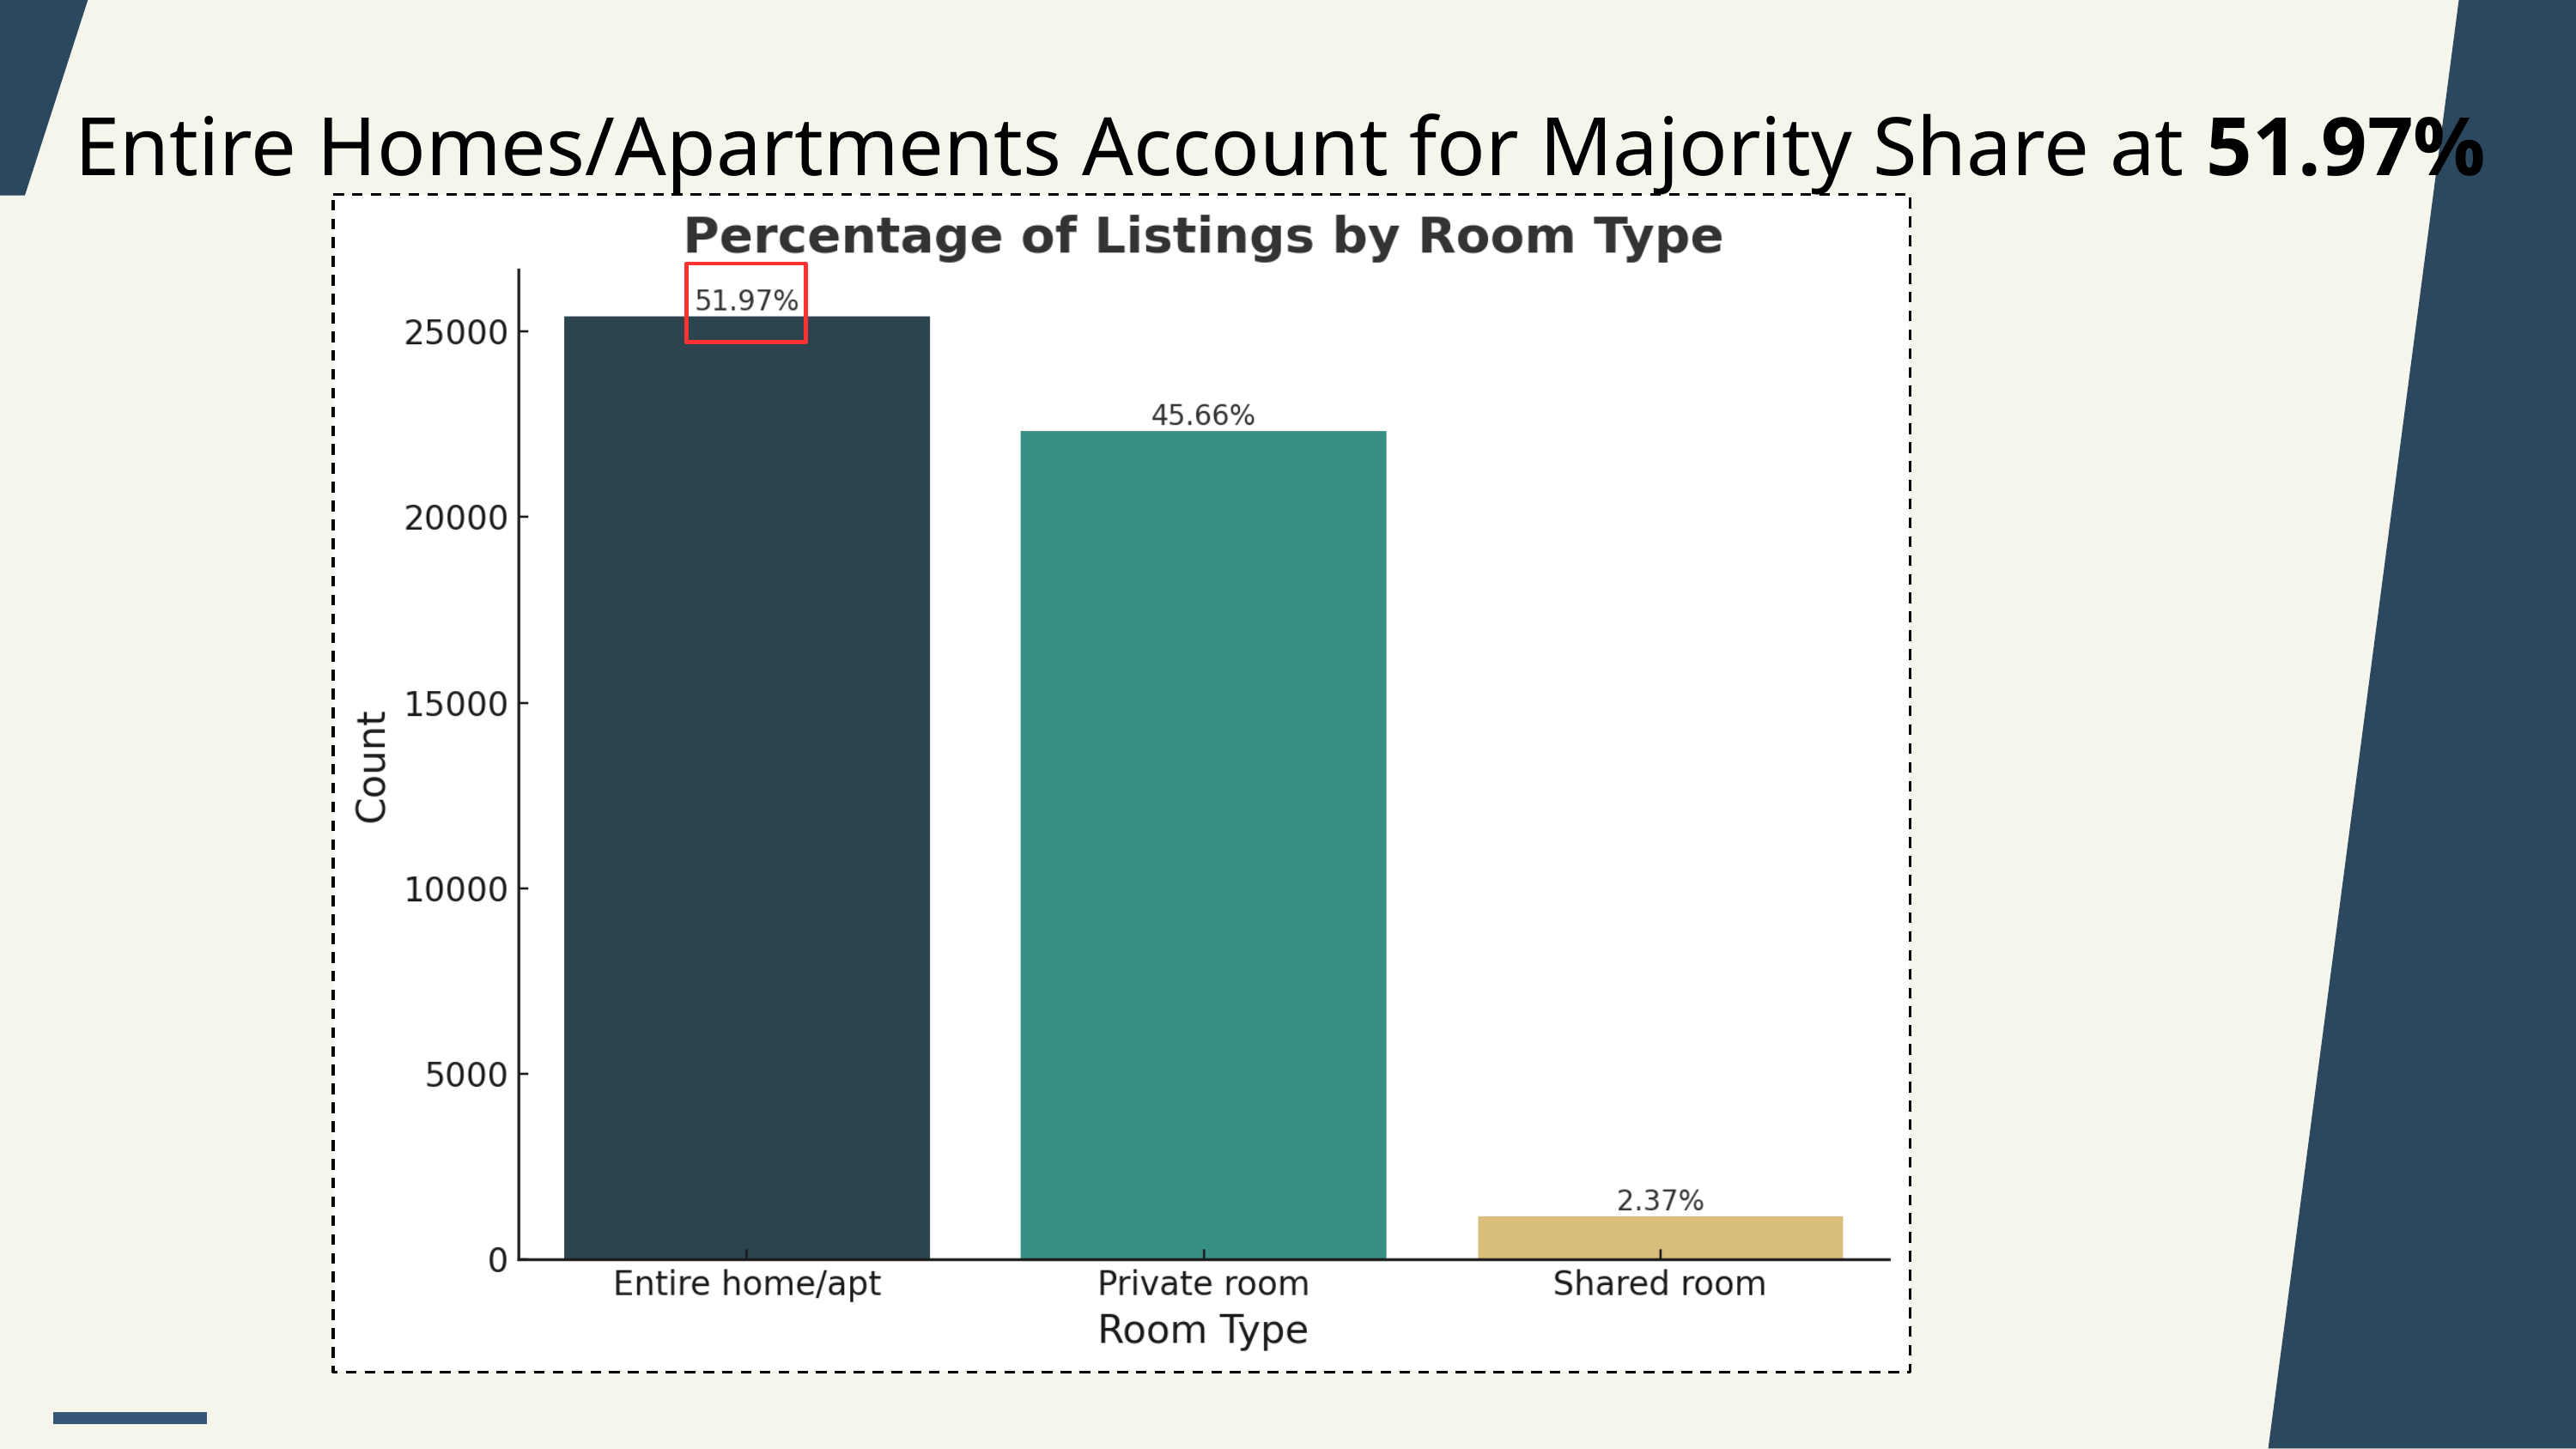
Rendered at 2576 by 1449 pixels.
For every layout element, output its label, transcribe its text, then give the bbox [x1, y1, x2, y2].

picture [334, 195, 1909, 1371]
text_box [2268, 0, 2576, 1449]
text_box Entire Homes/Apartments Account for Majority Share at 51.97% [75, 57, 2501, 192]
text_box [0, 0, 88, 196]
